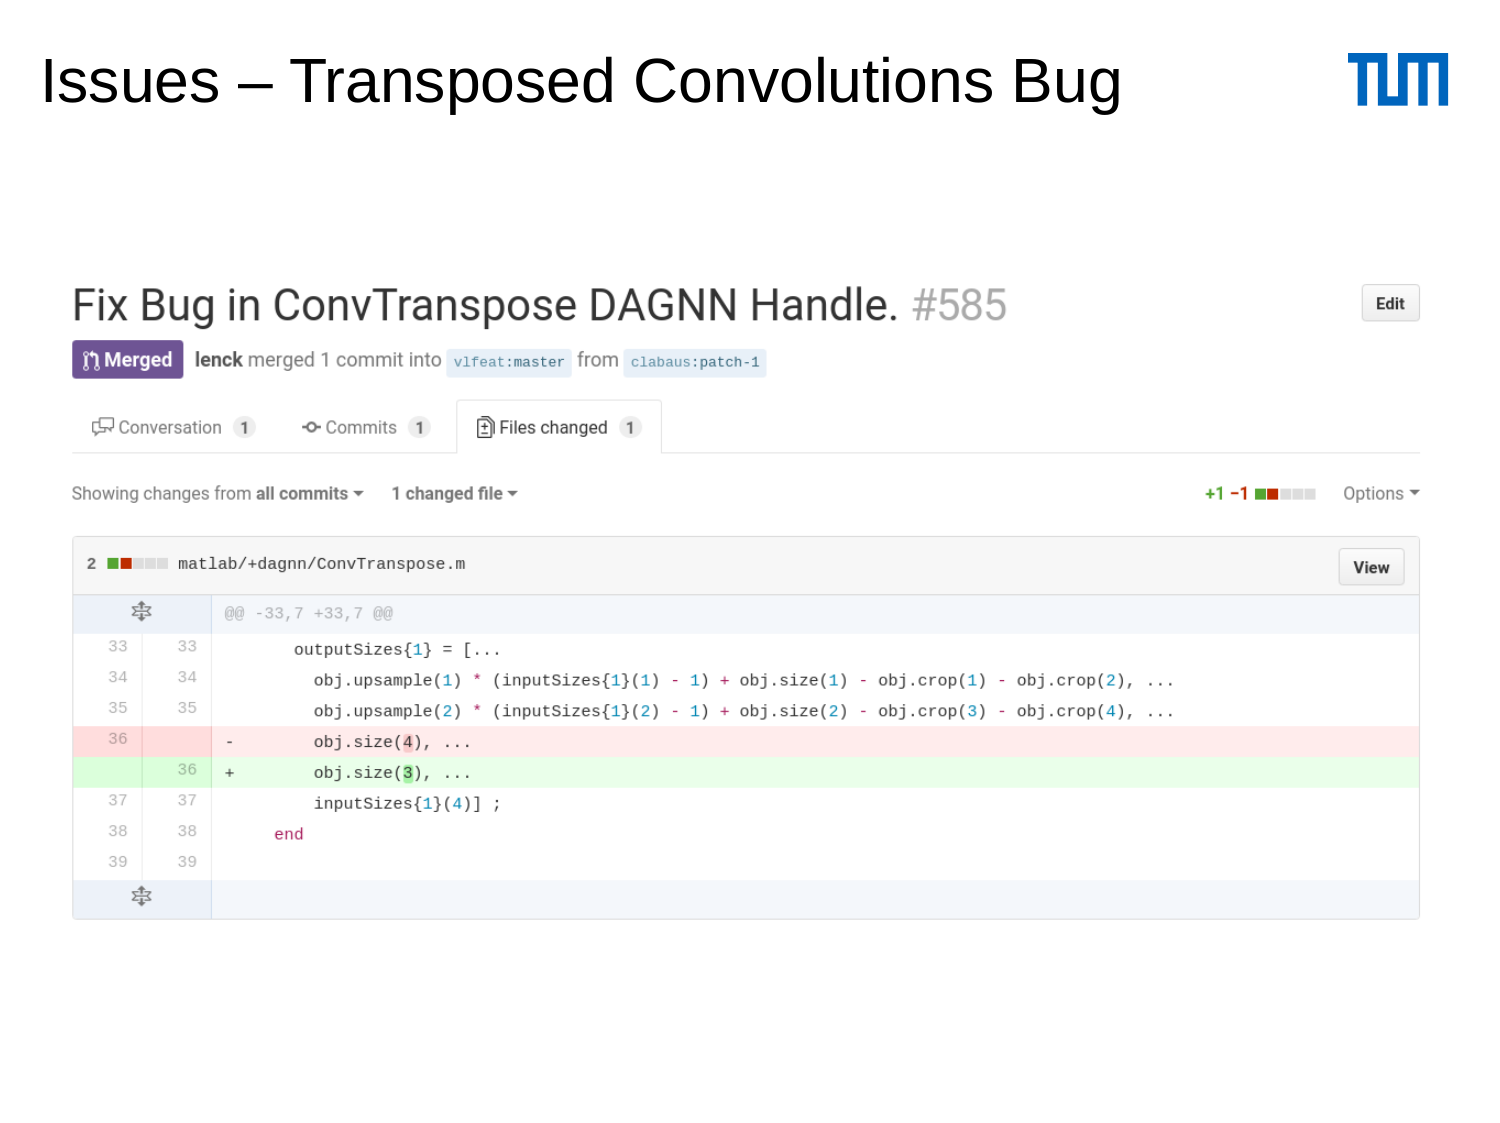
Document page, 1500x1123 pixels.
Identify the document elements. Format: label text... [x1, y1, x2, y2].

text_box Issues – Transposed Convolutions Bug [40, 35, 1370, 118]
picture [46, 271, 1442, 934]
